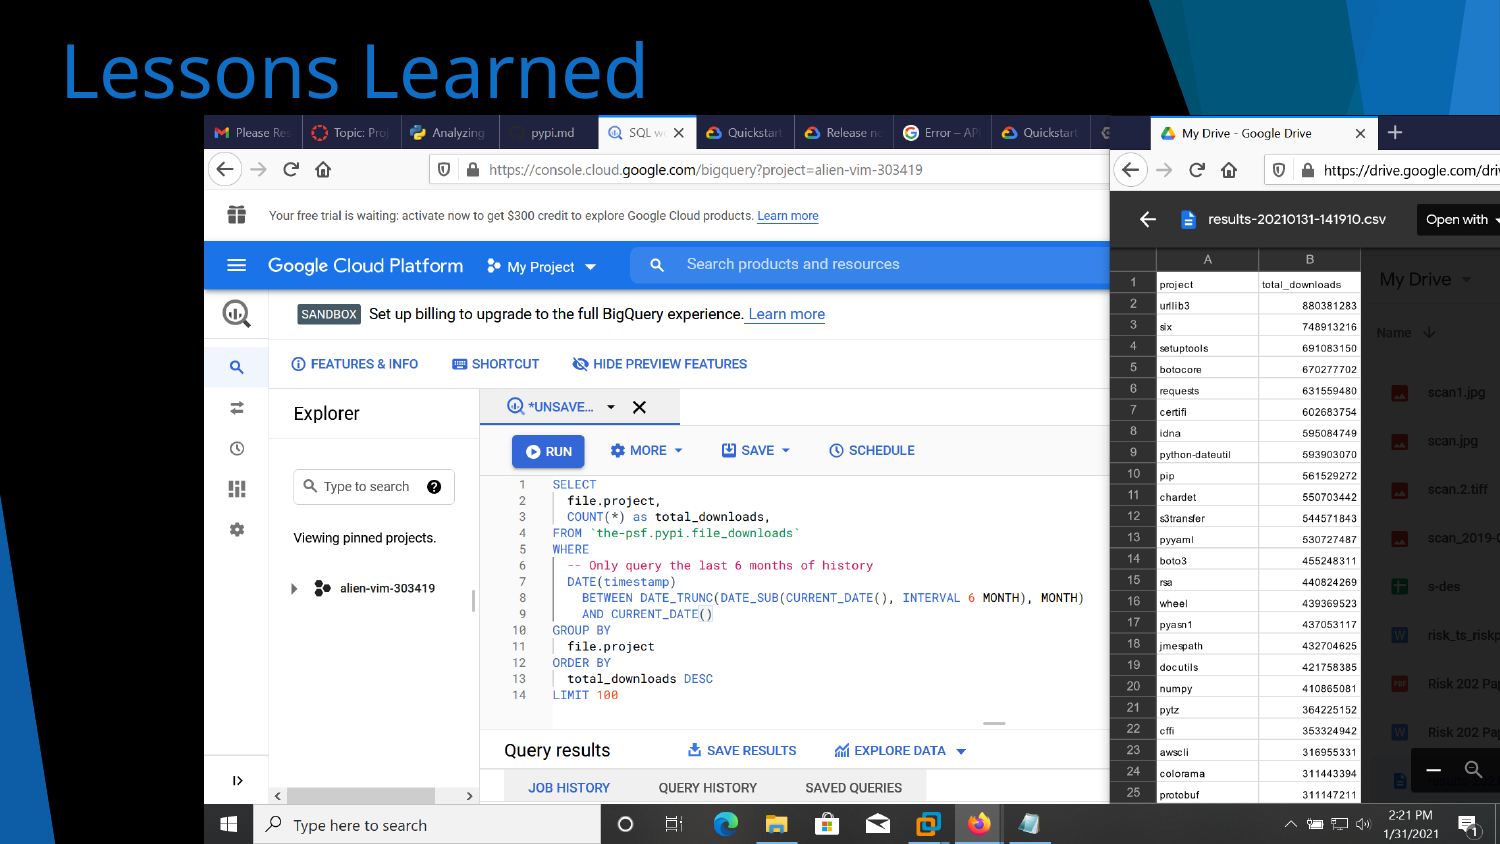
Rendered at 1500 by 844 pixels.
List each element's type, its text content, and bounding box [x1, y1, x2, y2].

picture [204, 115, 1500, 844]
title Lessons Learned [45, 16, 1300, 152]
